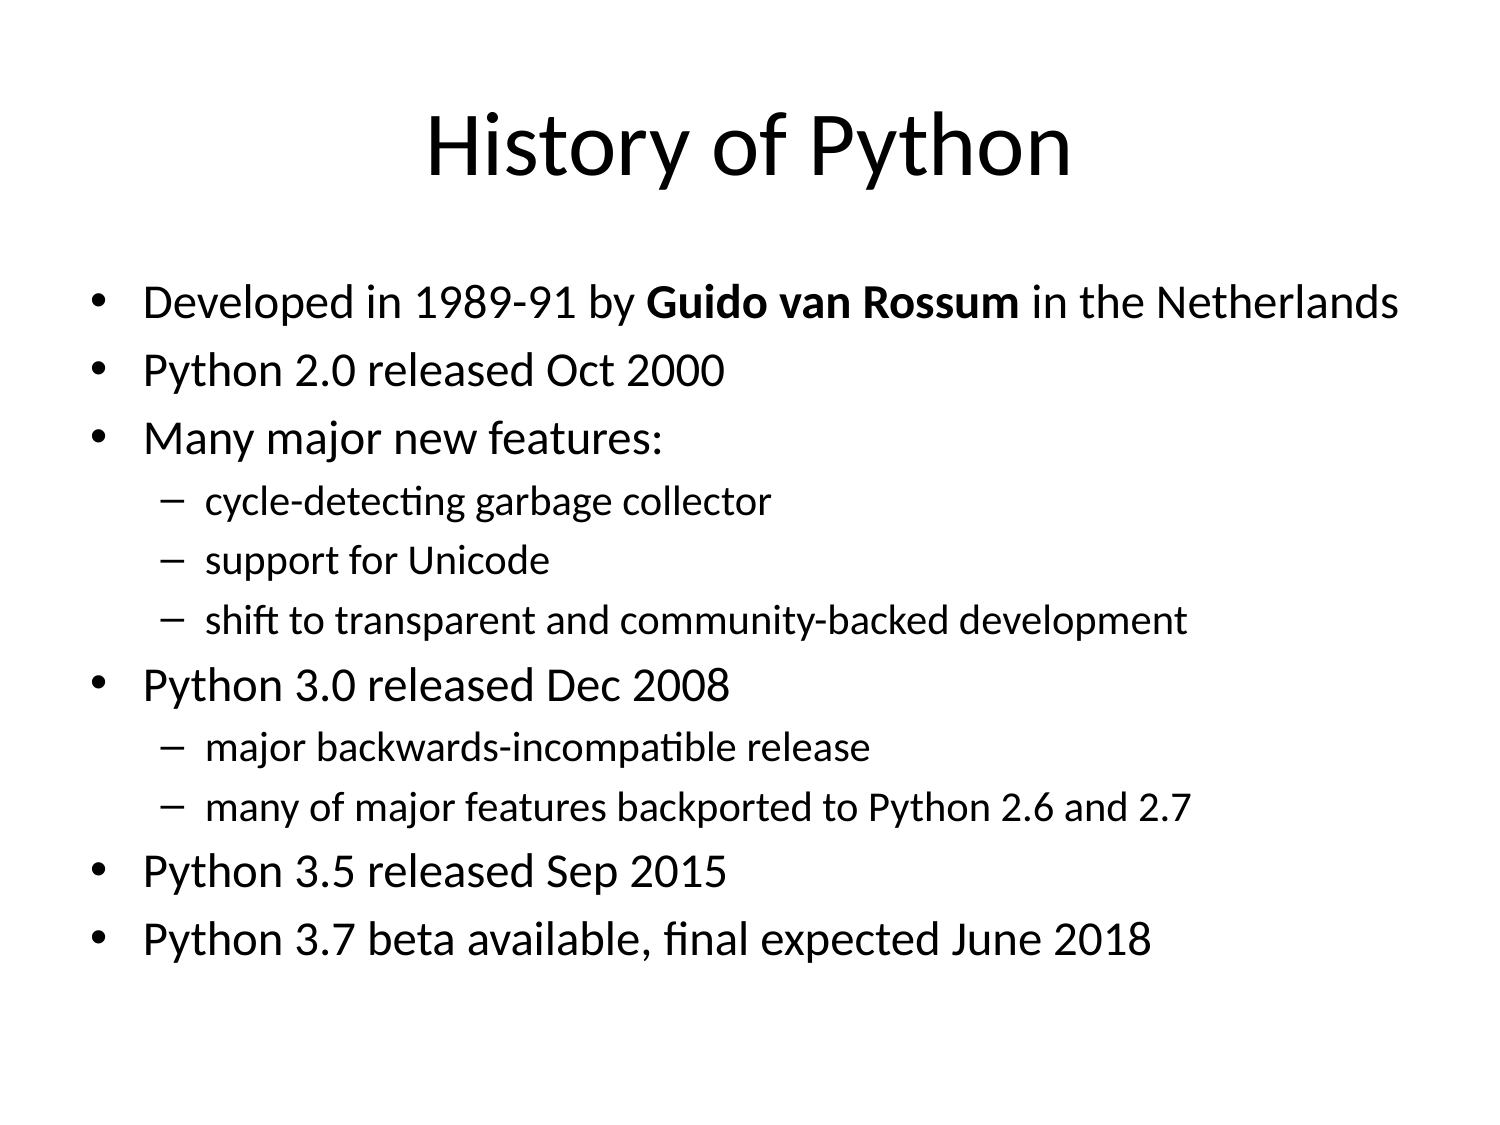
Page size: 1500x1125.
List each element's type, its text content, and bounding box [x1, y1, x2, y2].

list Developed in 1989-91 by Guido van Rossum in the Netherlands Python 2.0 released Oct 2000 Many major new features: cycle-detecting garbage collector support for Unicode shift to transparent and community-backed development Python 3.0 released Dec 2008 major backwards-incompatible release many of major features backported to Python 2.6 and 2.7 Python 3.5 released Sep 2015 Python 3.7 beta available, final expected June 2018 [75, 262, 1425, 1005]
title History of Python [75, 45, 1425, 233]
